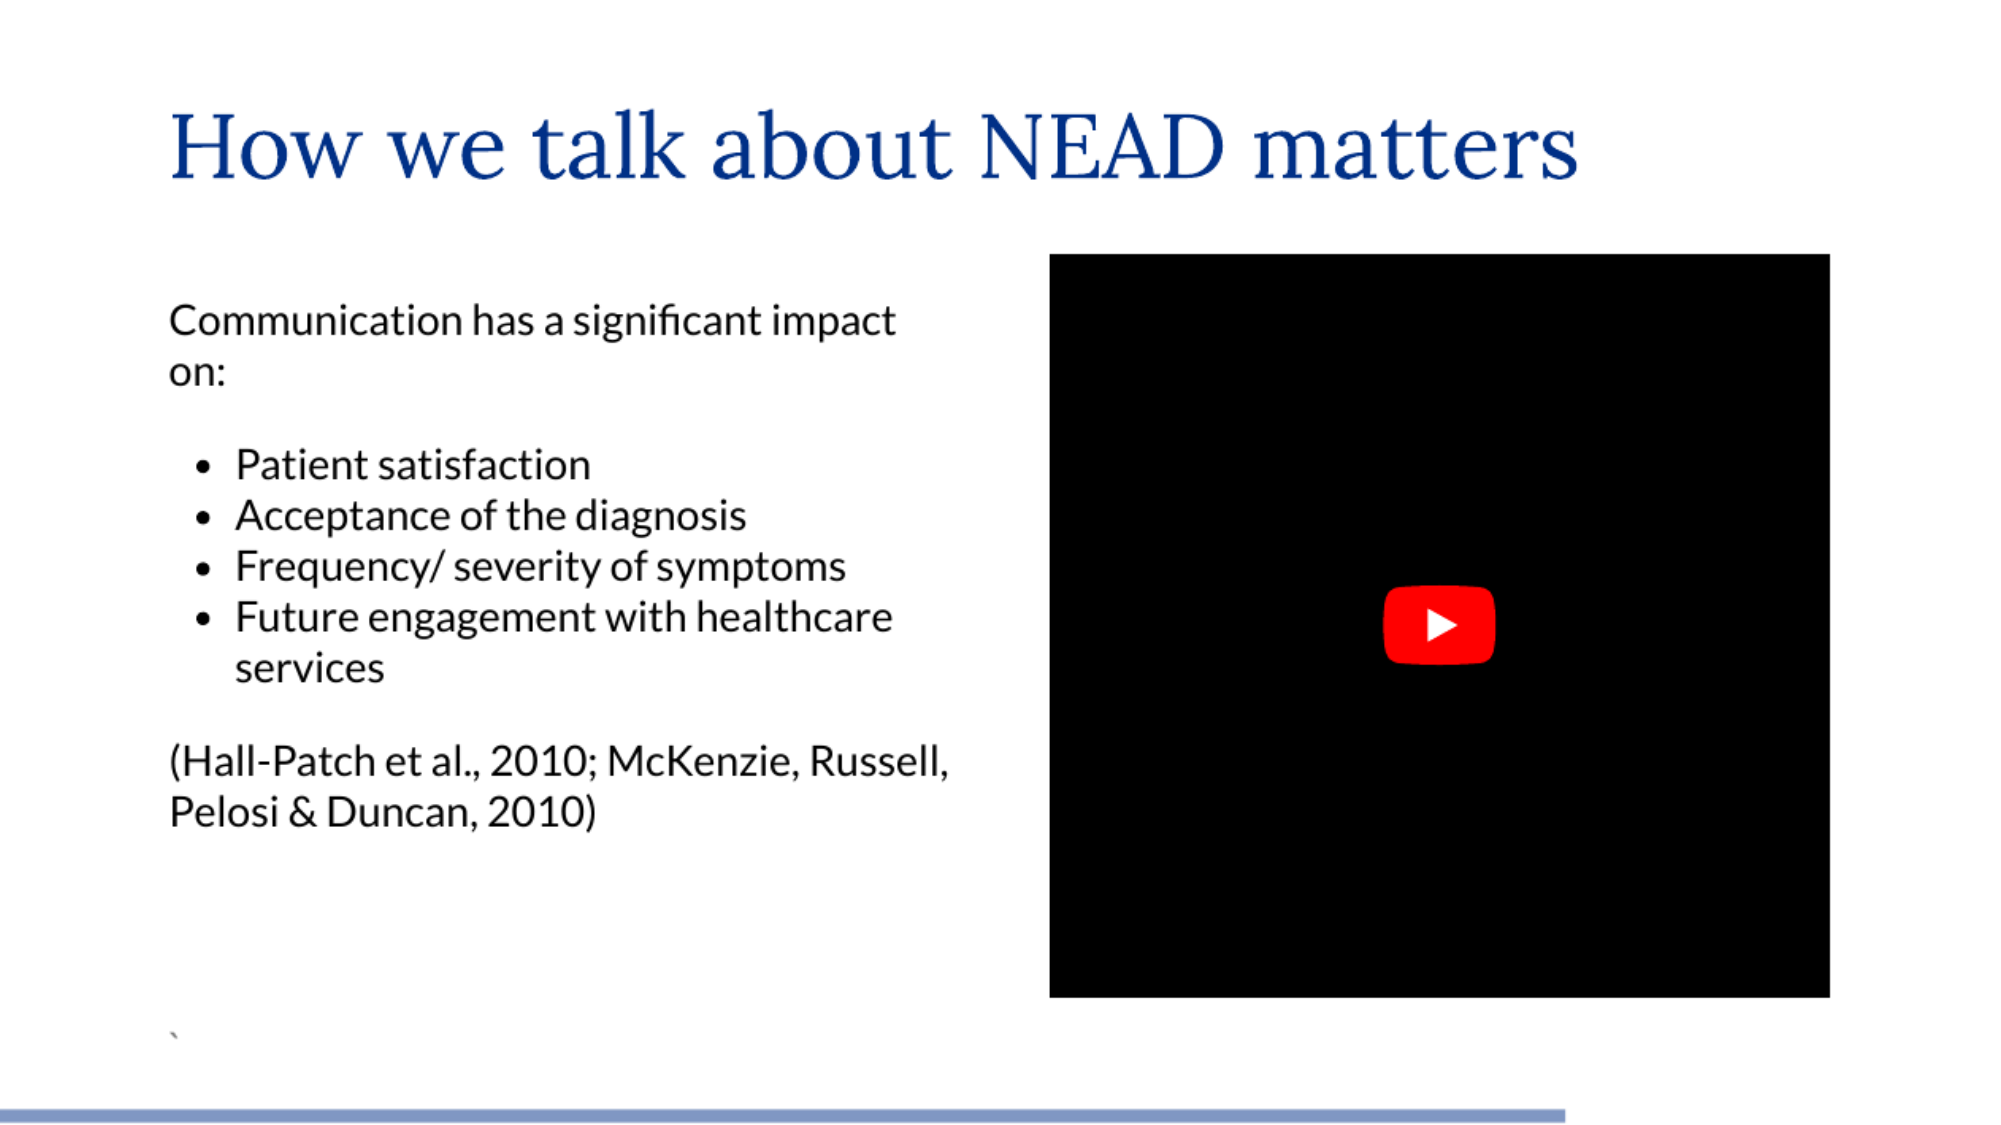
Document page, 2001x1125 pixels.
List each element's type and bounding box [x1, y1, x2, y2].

list [0, 0, 2000, 1125]
